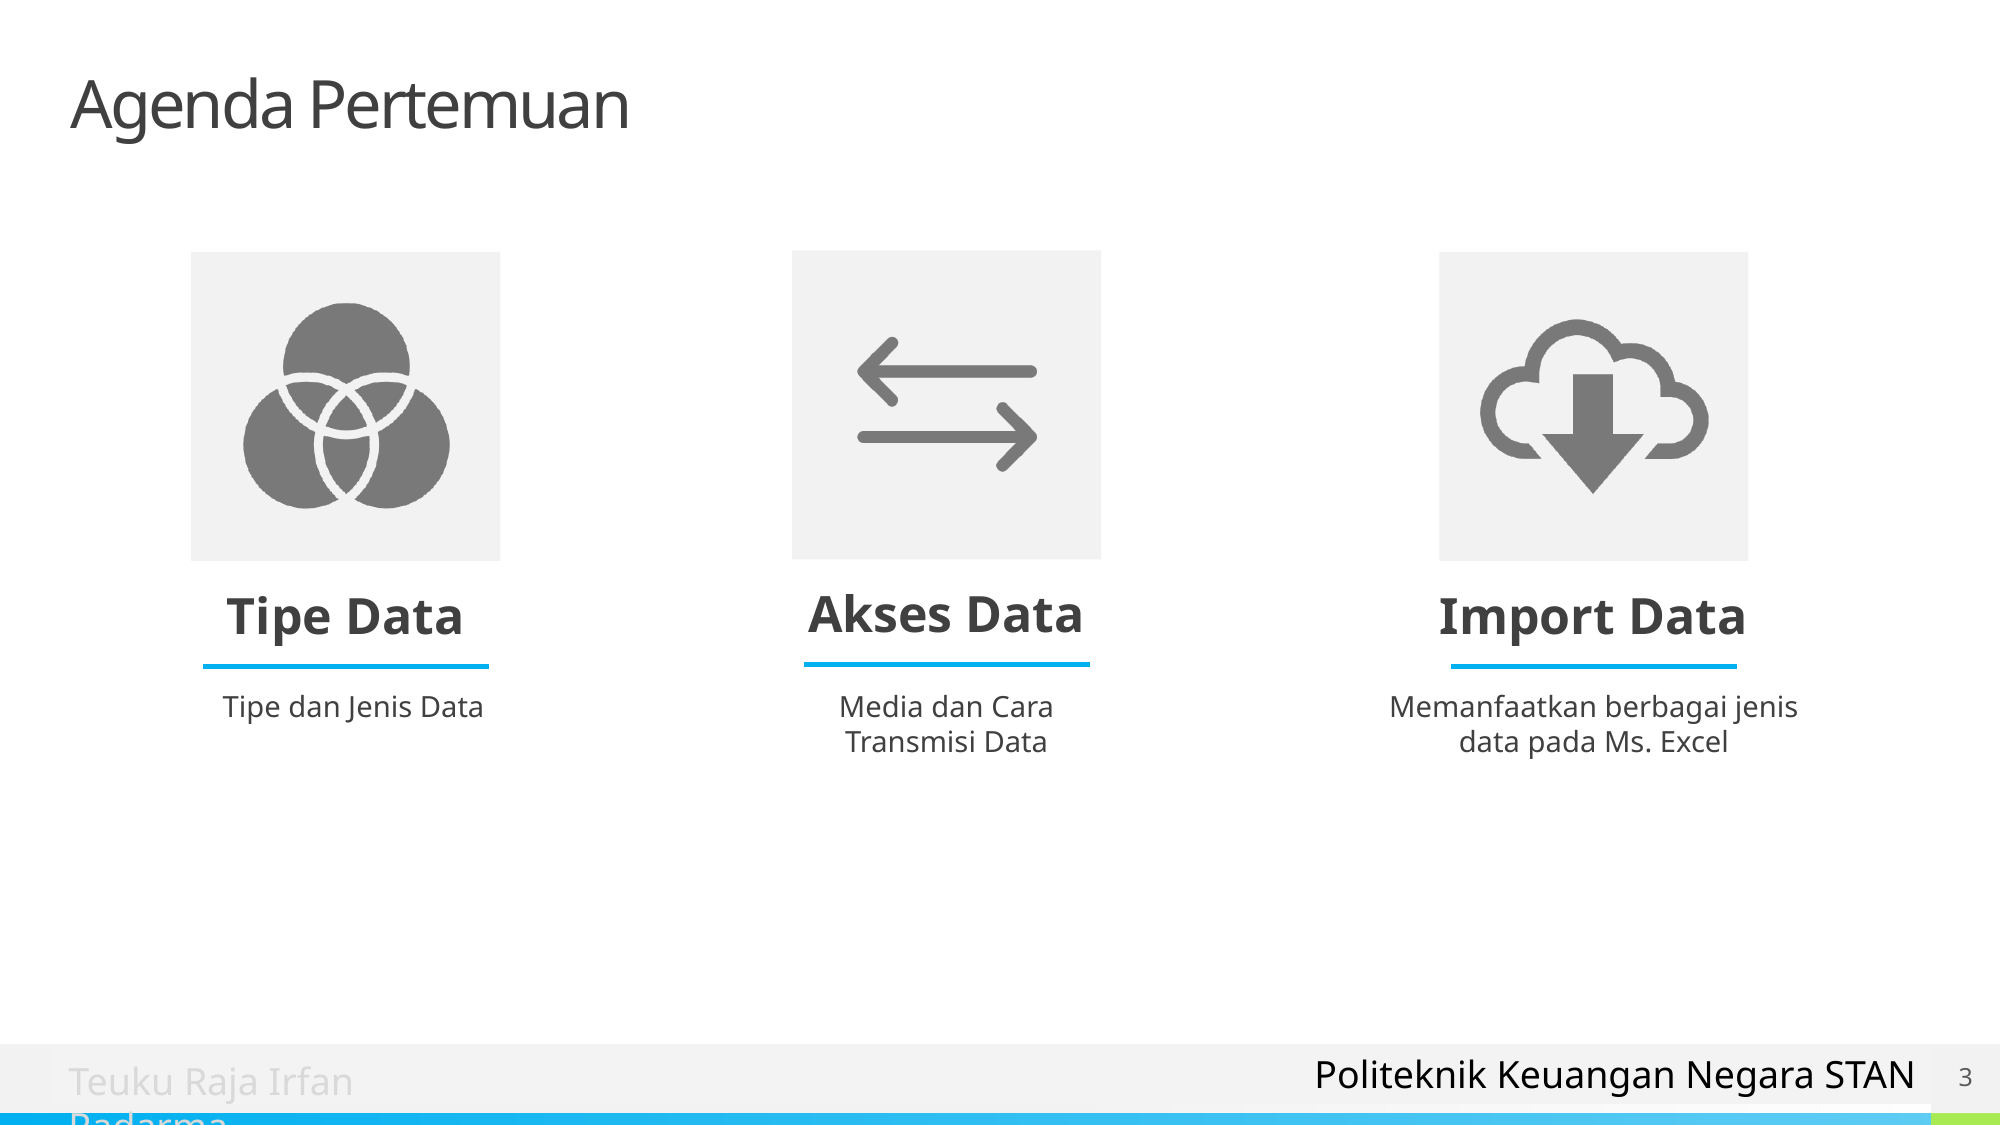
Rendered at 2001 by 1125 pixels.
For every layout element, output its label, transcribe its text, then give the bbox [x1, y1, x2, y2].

picture [849, 306, 1045, 502]
text_box Import Data [1299, 584, 1888, 685]
text_box Media dan Cara Transmisi Data [784, 687, 1109, 806]
text_box [1438, 251, 1749, 562]
text_box Akses Data [641, 582, 1252, 683]
picture [1475, 287, 1713, 526]
text_box Memanfaatkan berbagai jenis data pada Ms. Excel [1379, 687, 1809, 806]
title Agenda Pertemuan [70, 70, 1932, 142]
slide_number 3 [1931, 1044, 2000, 1114]
text_box Politeknik Keuangan Negara STAN [52, 1044, 1932, 1104]
text_box Tipe Data [156, 584, 535, 685]
text_box Teuku Raja Irfan Radarma [53, 1050, 437, 1125]
text_box [791, 249, 1102, 560]
picture [197, 256, 494, 553]
text_box [190, 251, 501, 562]
text_box Tipe dan Jenis Data [191, 687, 516, 806]
